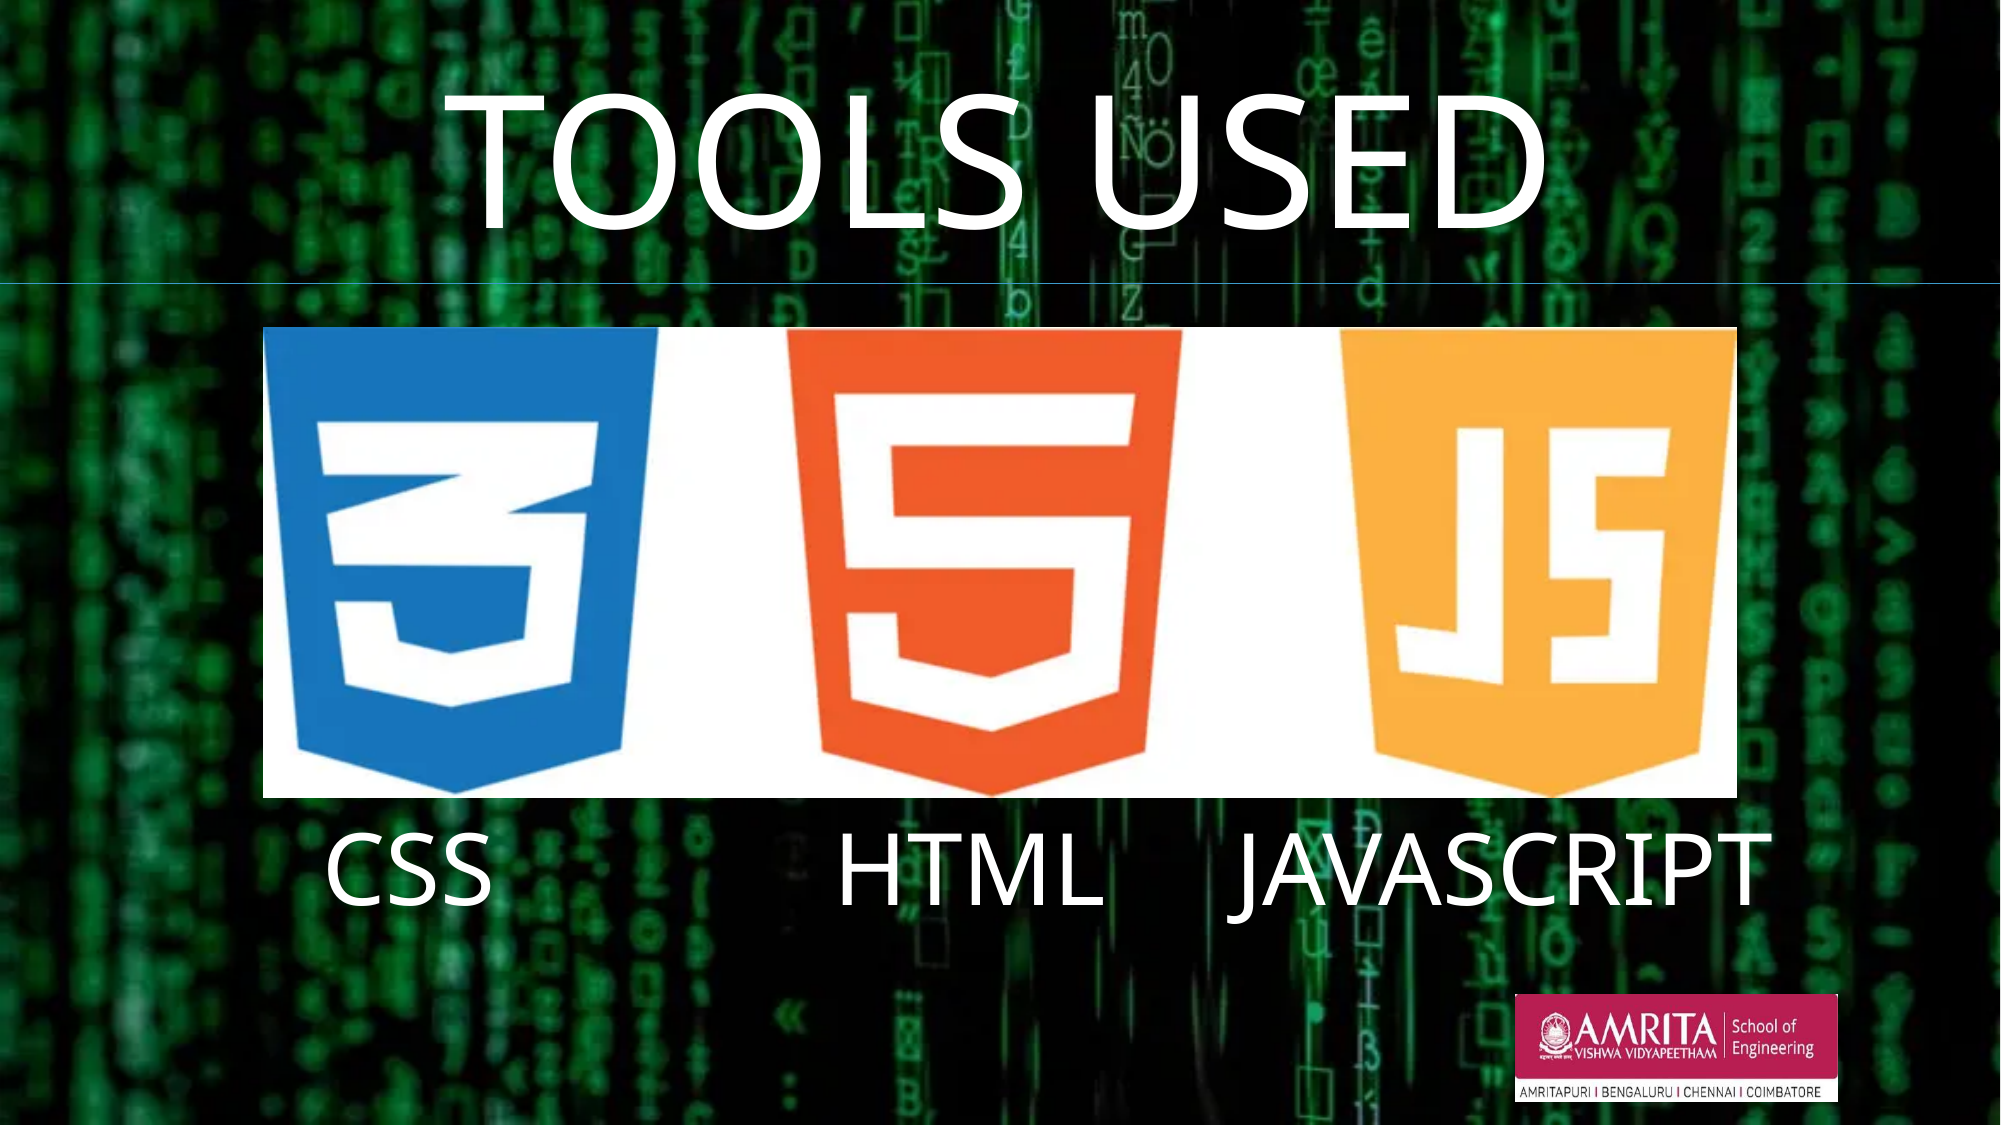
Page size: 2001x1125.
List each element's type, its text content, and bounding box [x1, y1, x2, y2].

picture [0, 0, 2001, 1125]
title TOOLS USED [137, 59, 1863, 278]
text_box CSS HTML JAVASCRIPT [308, 797, 1901, 933]
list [263, 327, 1737, 798]
